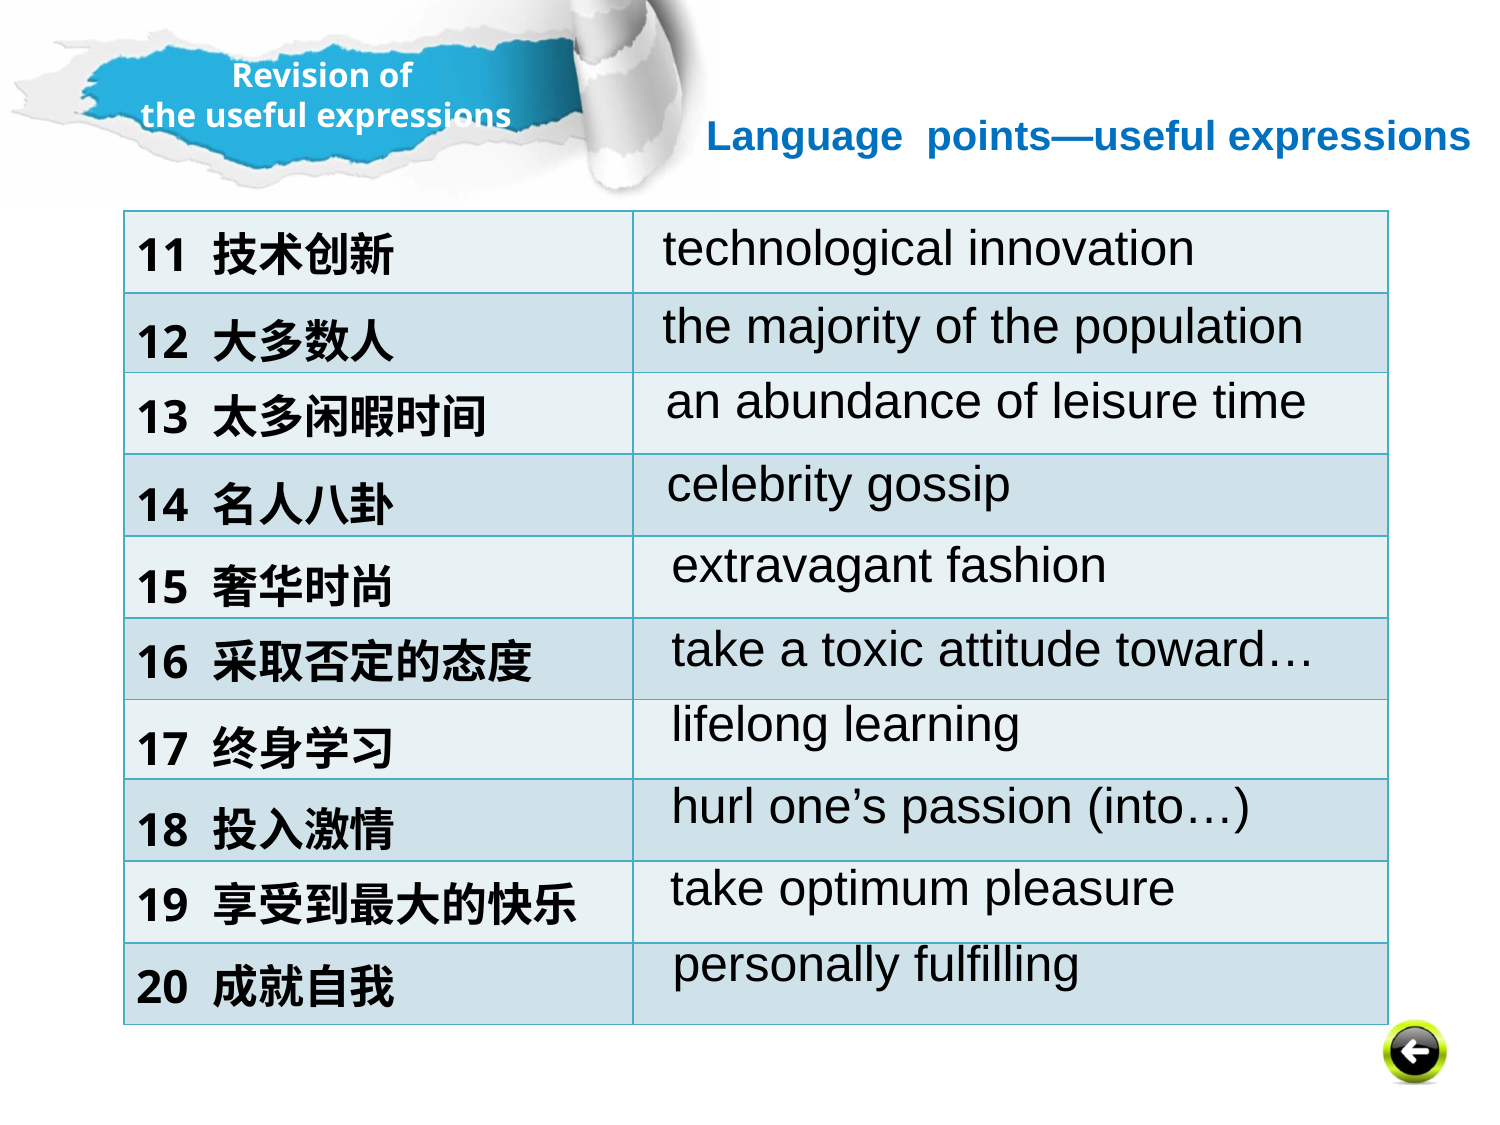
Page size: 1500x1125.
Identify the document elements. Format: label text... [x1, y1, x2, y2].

text_box take a toxic attitude toward… [656, 609, 1448, 685]
table_cell 20 成就自我 [125, 944, 632, 1024]
table_cell 18 投入激情 [125, 780, 632, 860]
text_box an abundance of leisure time [650, 361, 1443, 437]
text_box personally fulfilling [657, 945, 1450, 997]
table_cell [634, 455, 1387, 535]
picture [1377, 1013, 1450, 1090]
table_cell [634, 700, 1387, 778]
table_cell 19 享受到最大的快乐 [125, 862, 632, 942]
text_box take optimum pleasure [655, 869, 1447, 921]
table_cell 15 奢华时尚 [125, 537, 632, 617]
table_cell 12 大多数人 [125, 294, 632, 372]
text_box the majority of the population [647, 285, 1500, 361]
text_box Language points—useful expressions [719, 101, 1500, 166]
table_cell 17 终身学习 [125, 700, 632, 778]
text_box lifelong learning [656, 705, 1448, 757]
text_box technological innovation [647, 207, 1440, 283]
table_cell 13 太多闲暇时间 [125, 373, 632, 453]
table_header 11 技术创新 [125, 218, 632, 292]
table_cell [634, 373, 1387, 453]
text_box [0, 0, 715, 209]
table_header [634, 218, 1387, 292]
text_box celebrity gossip [651, 444, 1444, 519]
table_cell [634, 619, 1387, 699]
text_box hurl one’s passion (into…) [656, 786, 1448, 838]
table_cell 16 采取否定的态度 [125, 619, 632, 699]
table_cell [634, 294, 650, 372]
table_cell [634, 780, 1387, 860]
table_cell [634, 944, 1387, 1024]
text_box extravagant fashion [656, 546, 1448, 598]
table_cell [634, 537, 1387, 617]
table_cell [634, 862, 1387, 942]
table_cell 14 名人八卦 [125, 455, 632, 535]
